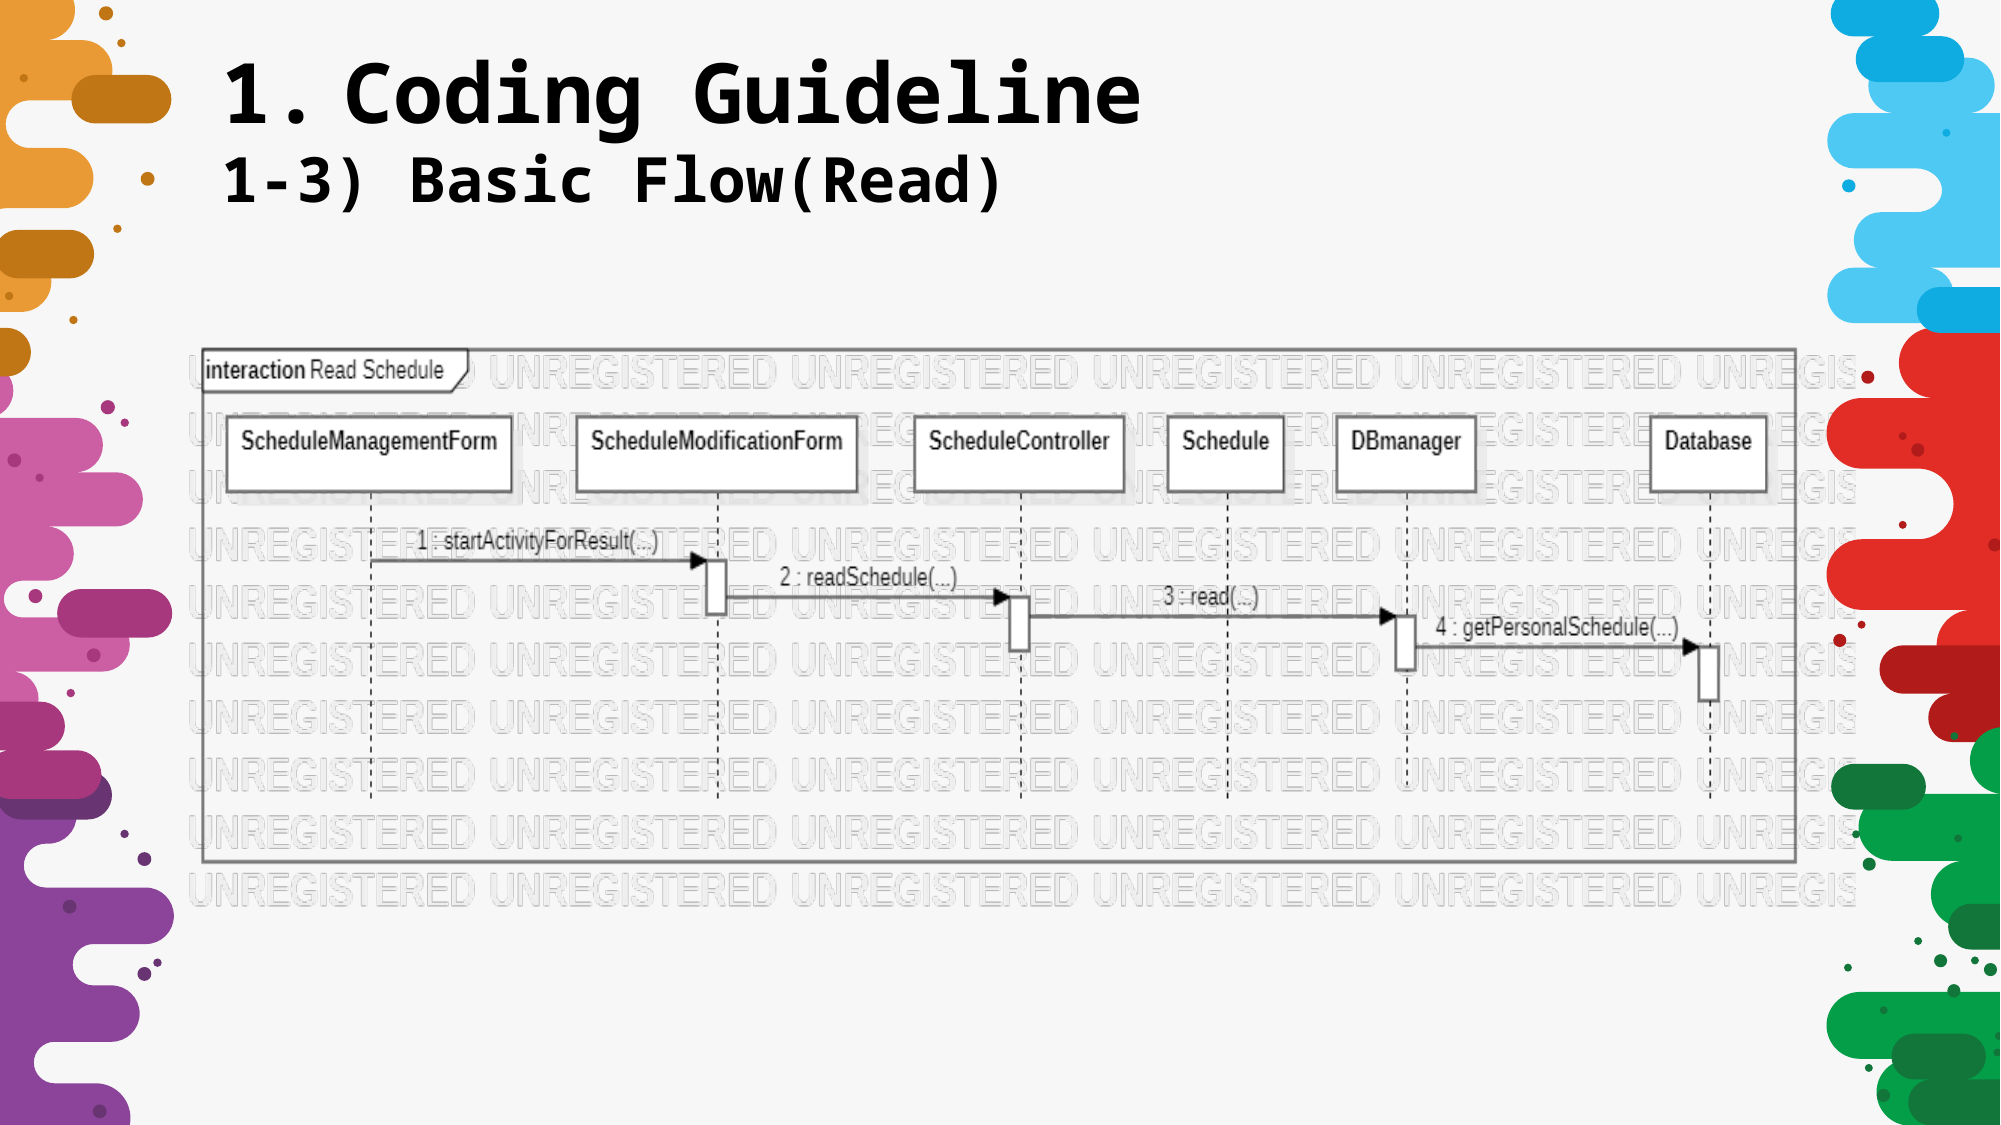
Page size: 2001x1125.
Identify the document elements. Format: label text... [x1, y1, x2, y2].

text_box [0, 0, 174, 1125]
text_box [1826, 0, 2000, 1125]
text_box Coding Guideline 1-3) Basic Flow(Read) [206, 32, 1727, 223]
picture [188, 331, 1826, 939]
